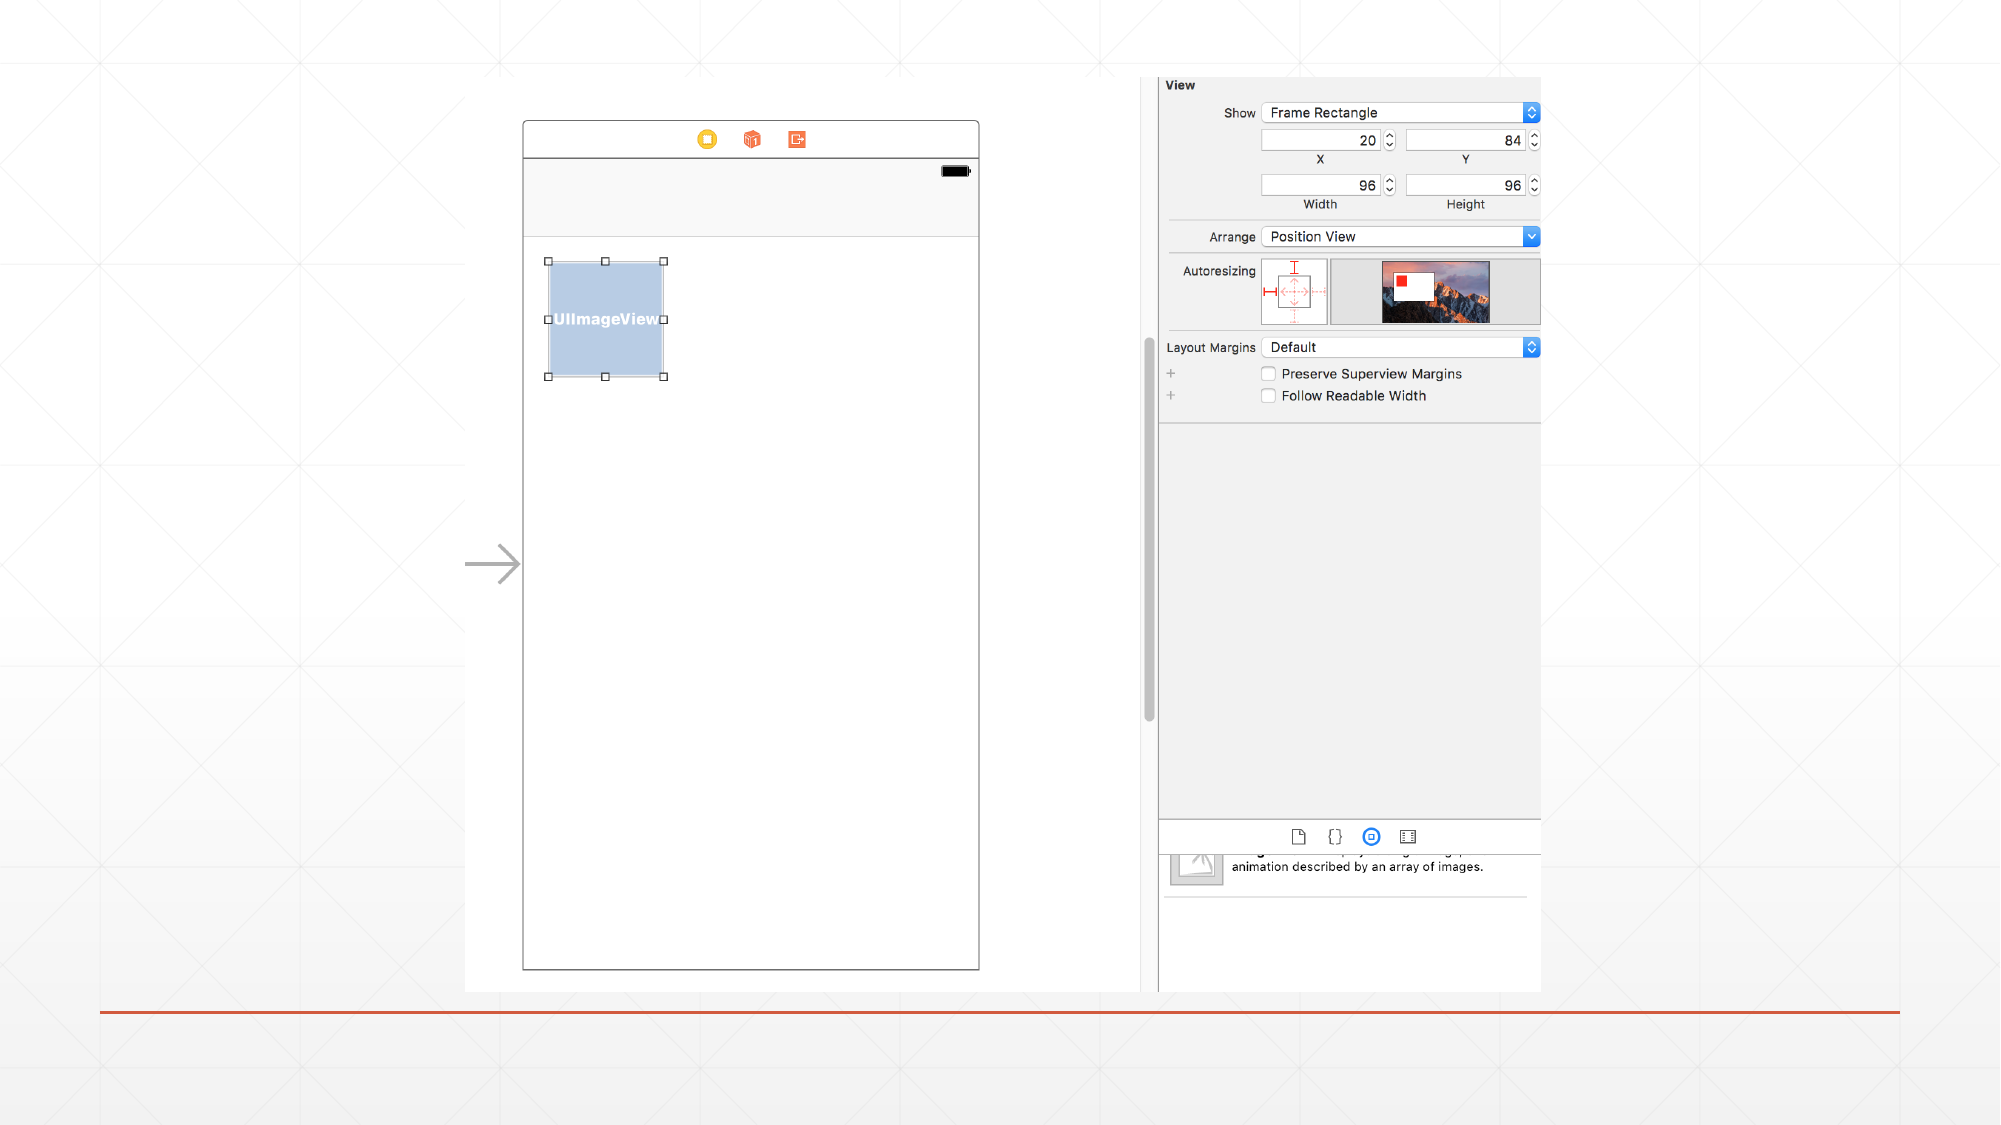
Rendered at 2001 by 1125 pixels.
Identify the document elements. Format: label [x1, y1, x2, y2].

picture [464, 77, 1541, 992]
